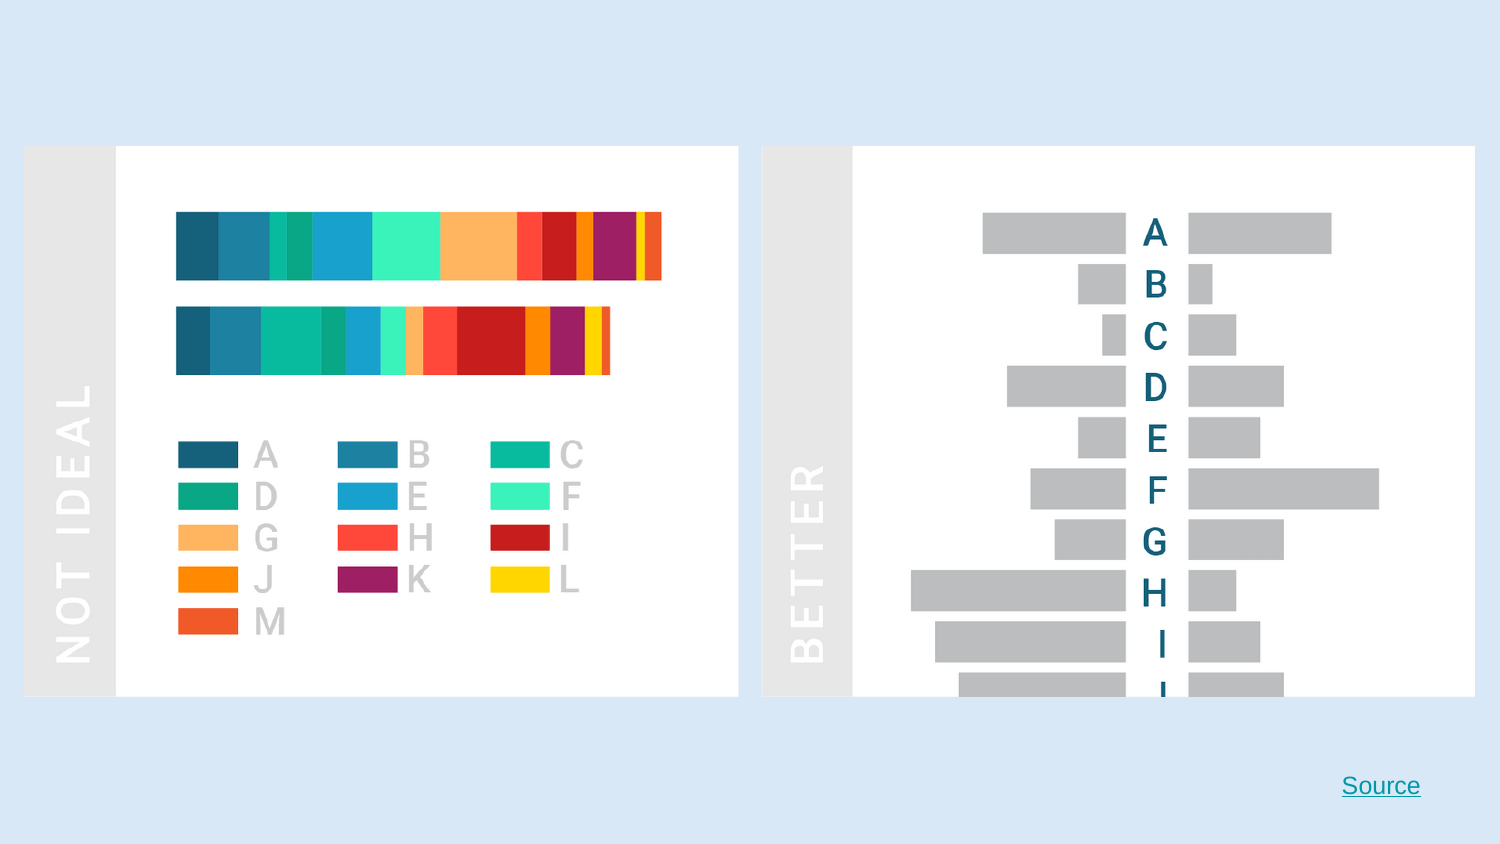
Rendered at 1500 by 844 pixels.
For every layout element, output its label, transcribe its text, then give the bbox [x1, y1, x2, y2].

text_box Source [1326, 754, 1500, 815]
picture [24, 146, 1476, 698]
